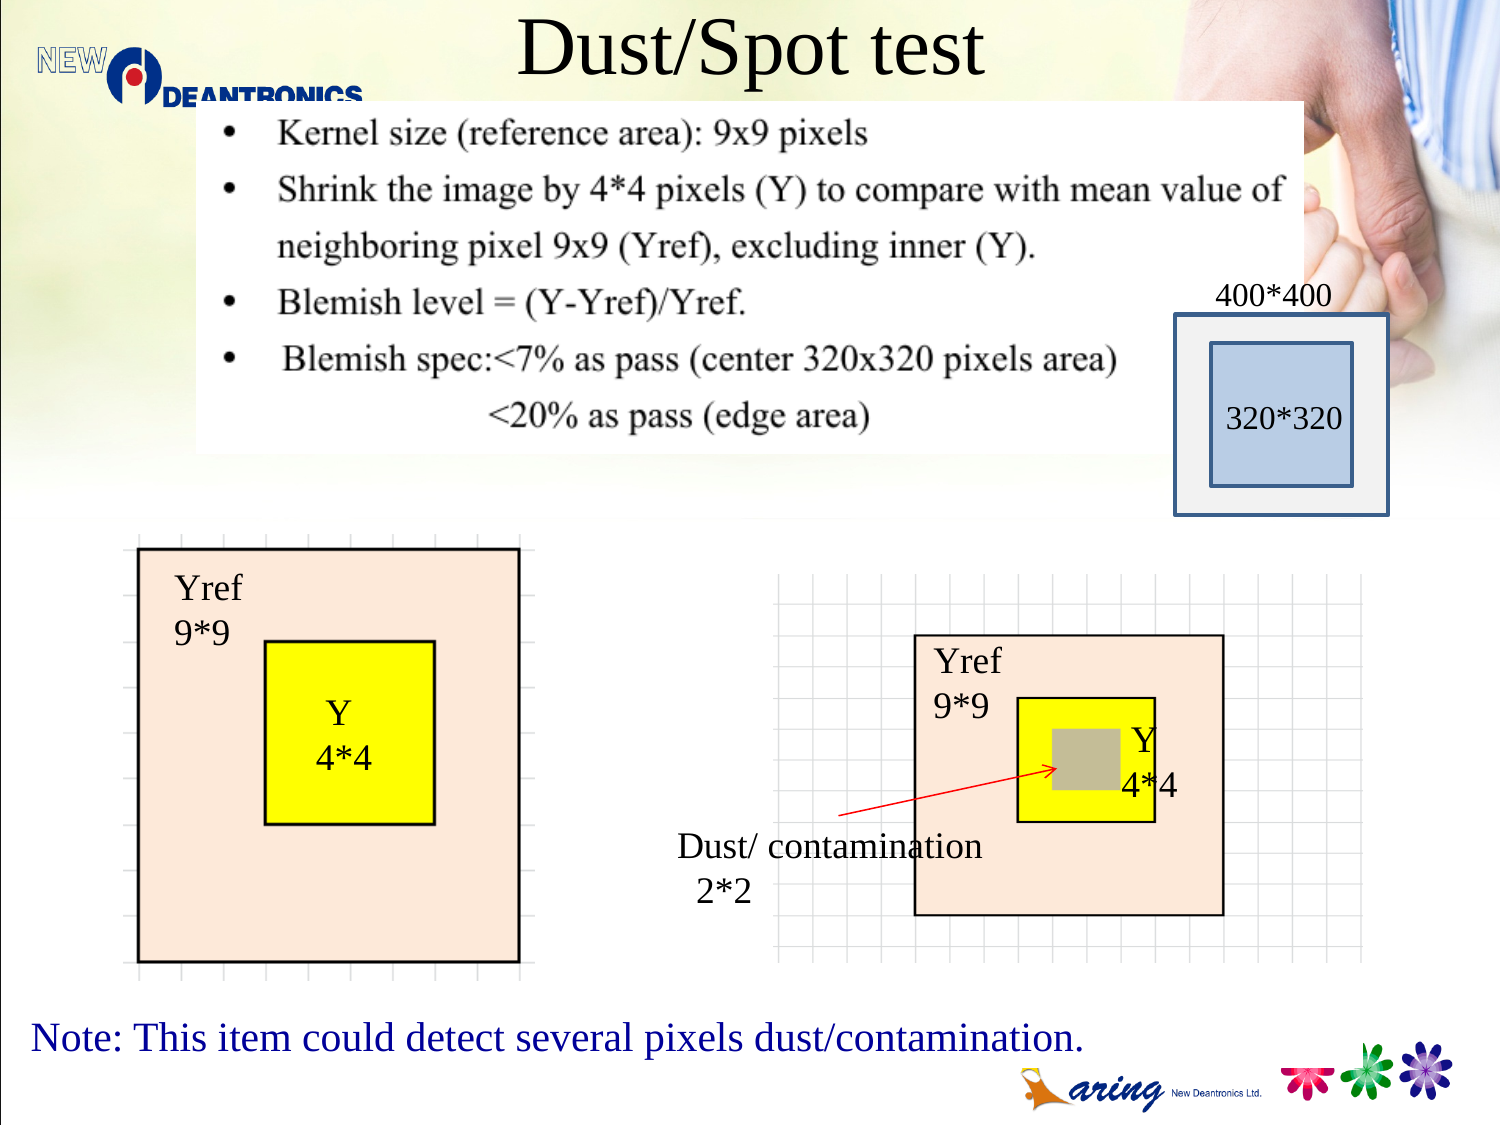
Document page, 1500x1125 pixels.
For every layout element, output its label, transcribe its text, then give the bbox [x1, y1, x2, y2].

text_box [1307, 341, 1354, 388]
picture [0, 0, 1500, 1125]
text_box [1307, 312, 1390, 388]
text_box [1173, 444, 1390, 517]
text_box [1209, 444, 1354, 488]
title Dust/Spot test [76, 0, 1427, 126]
text_box Dust/ contamination 2*2 [662, 813, 768, 919]
text_box Note: This item could detect several pixels dust/contamination. [15, 1001, 1363, 1068]
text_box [838, 768, 1058, 816]
text_box 320*320 [1307, 388, 1399, 444]
text_box 400*400 [1307, 265, 1389, 321]
